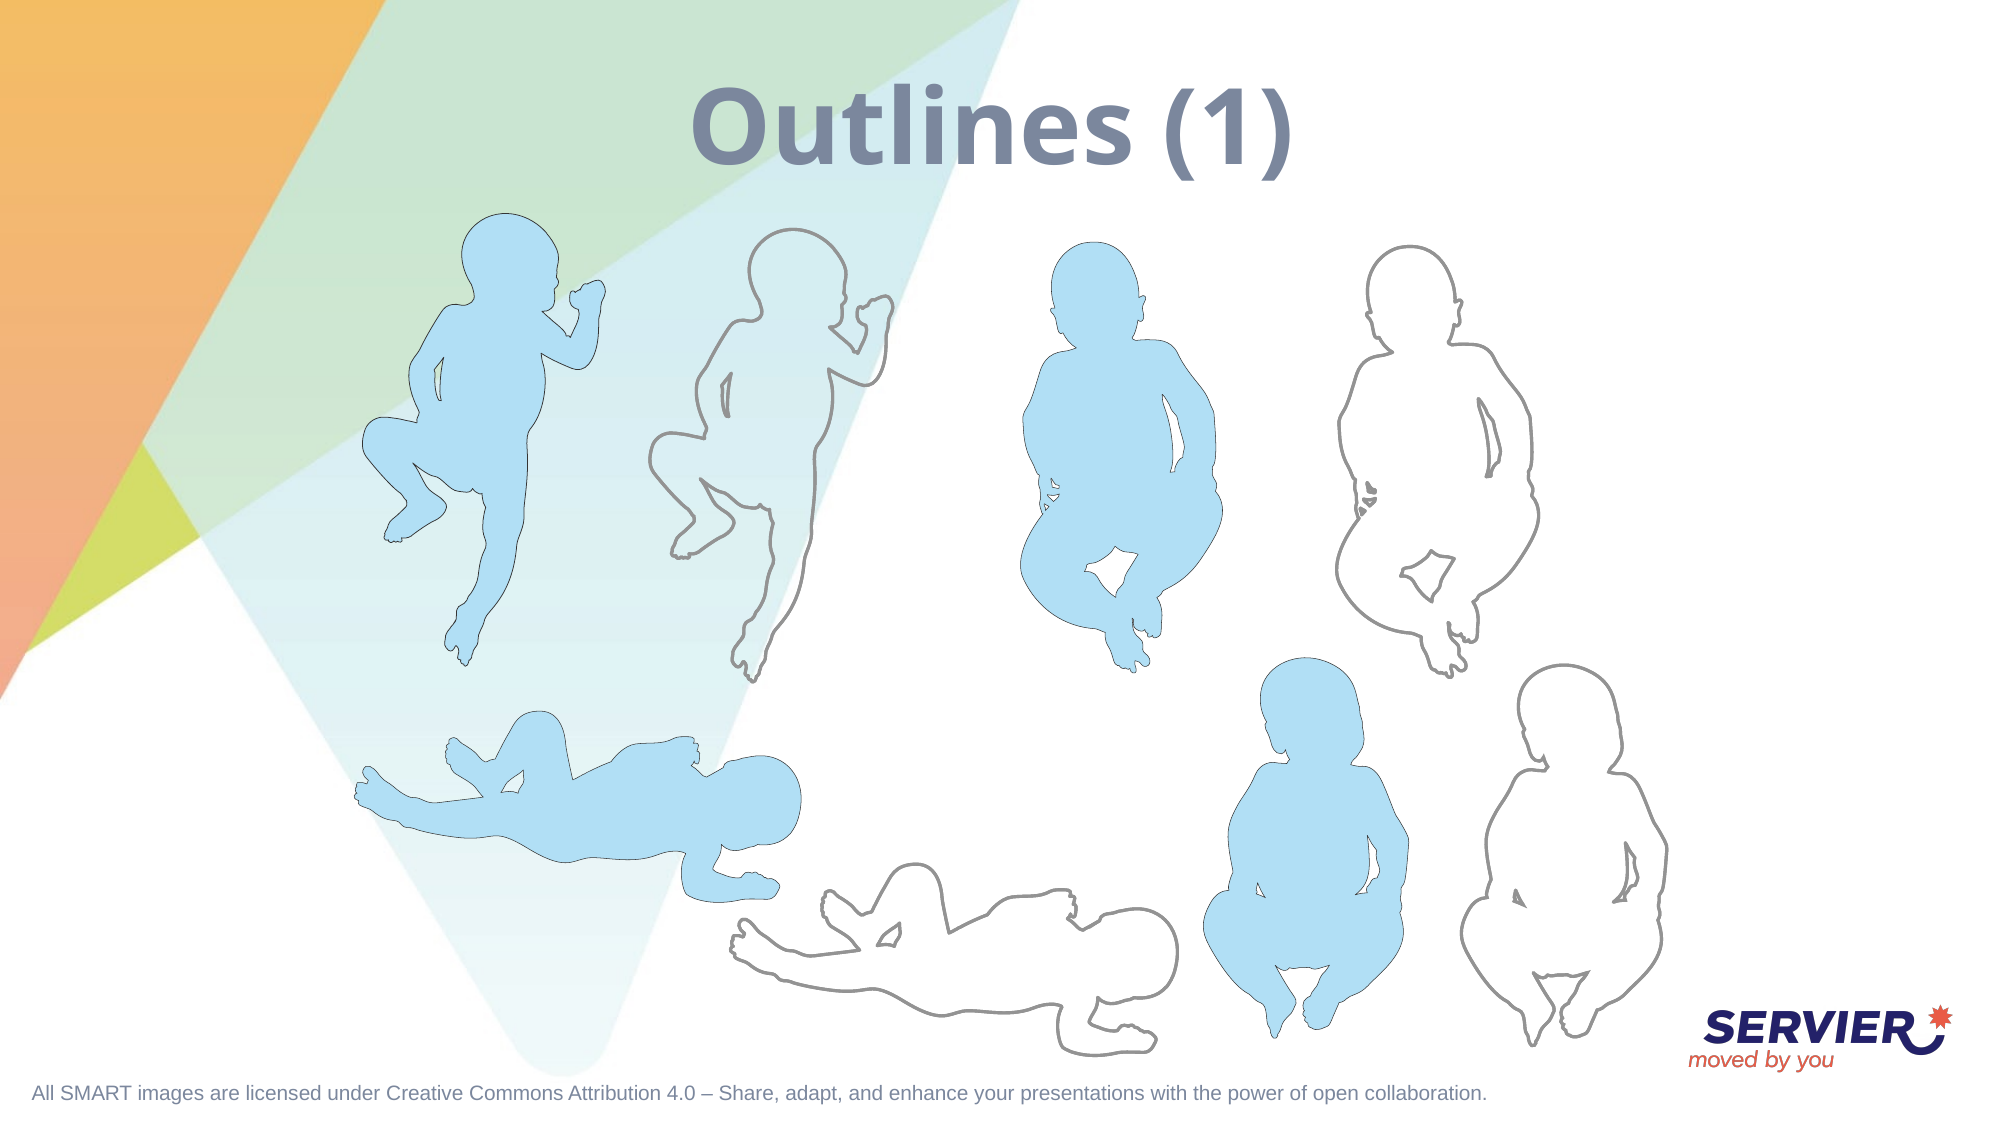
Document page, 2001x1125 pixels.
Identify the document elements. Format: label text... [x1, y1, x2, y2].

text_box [647, 227, 895, 683]
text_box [729, 863, 1185, 1059]
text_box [1458, 658, 1668, 1049]
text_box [1200, 650, 1410, 1042]
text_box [352, 710, 809, 906]
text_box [359, 211, 608, 667]
title Outlines (1) [55, 12, 1927, 232]
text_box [1329, 239, 1543, 679]
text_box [1013, 235, 1227, 675]
picture [0, 0, 2001, 1125]
